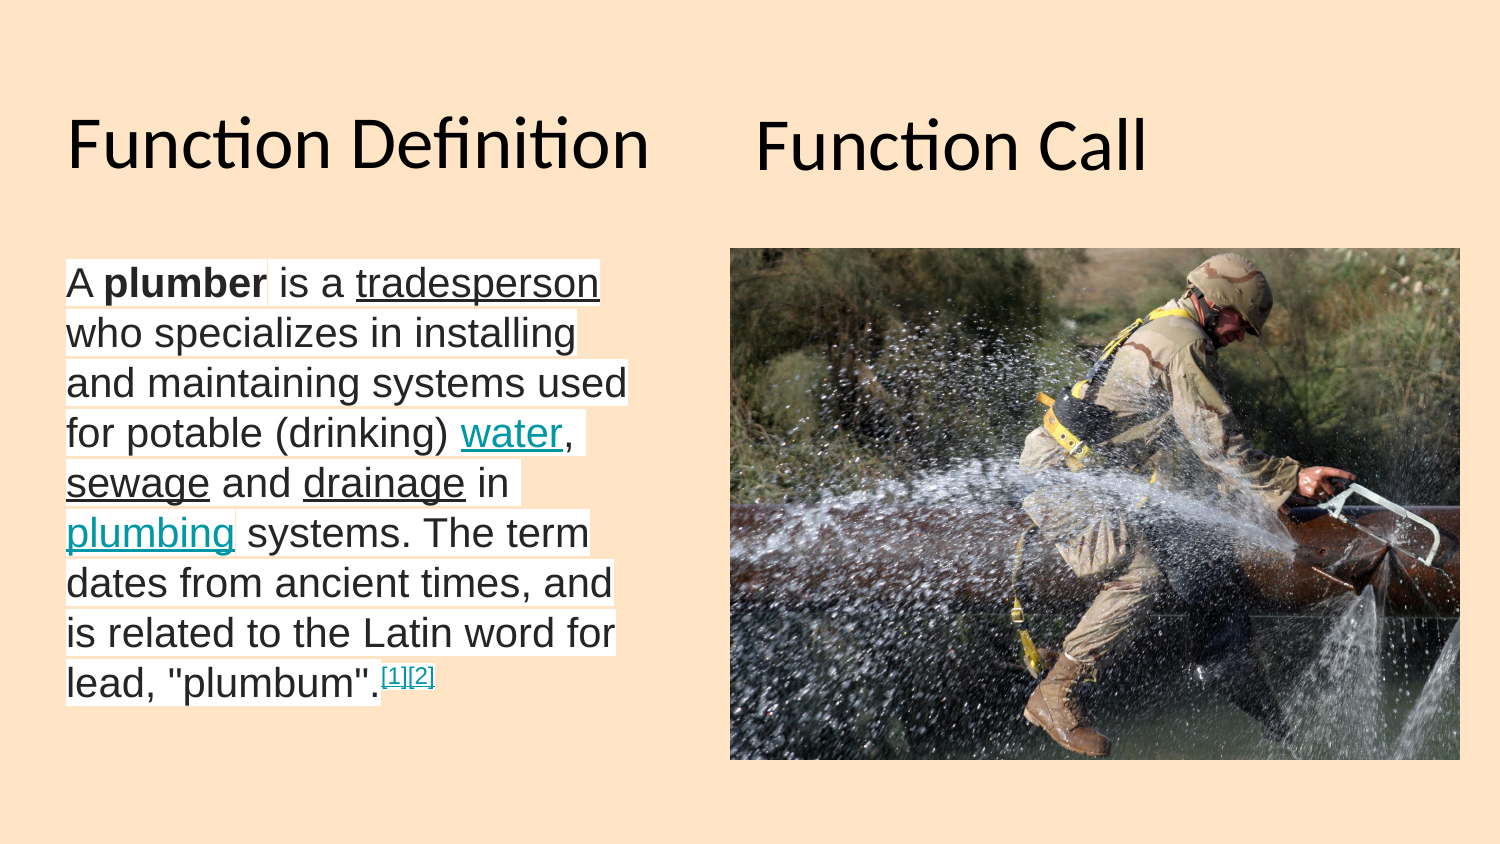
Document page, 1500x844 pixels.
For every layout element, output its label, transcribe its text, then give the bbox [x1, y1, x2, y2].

title Function Definition [51, 28, 668, 199]
text_box Function Call [740, 80, 1428, 231]
picture [729, 248, 1460, 760]
text_box A plumber is a tradesperson who specializes in installing and maintaining systems used for potable (drinking) water, sewage and drainage in plumbing systems. The term dates from ancient times, and is related to the Latin word for lead, "plumbum".[1][2] [51, 240, 668, 768]
